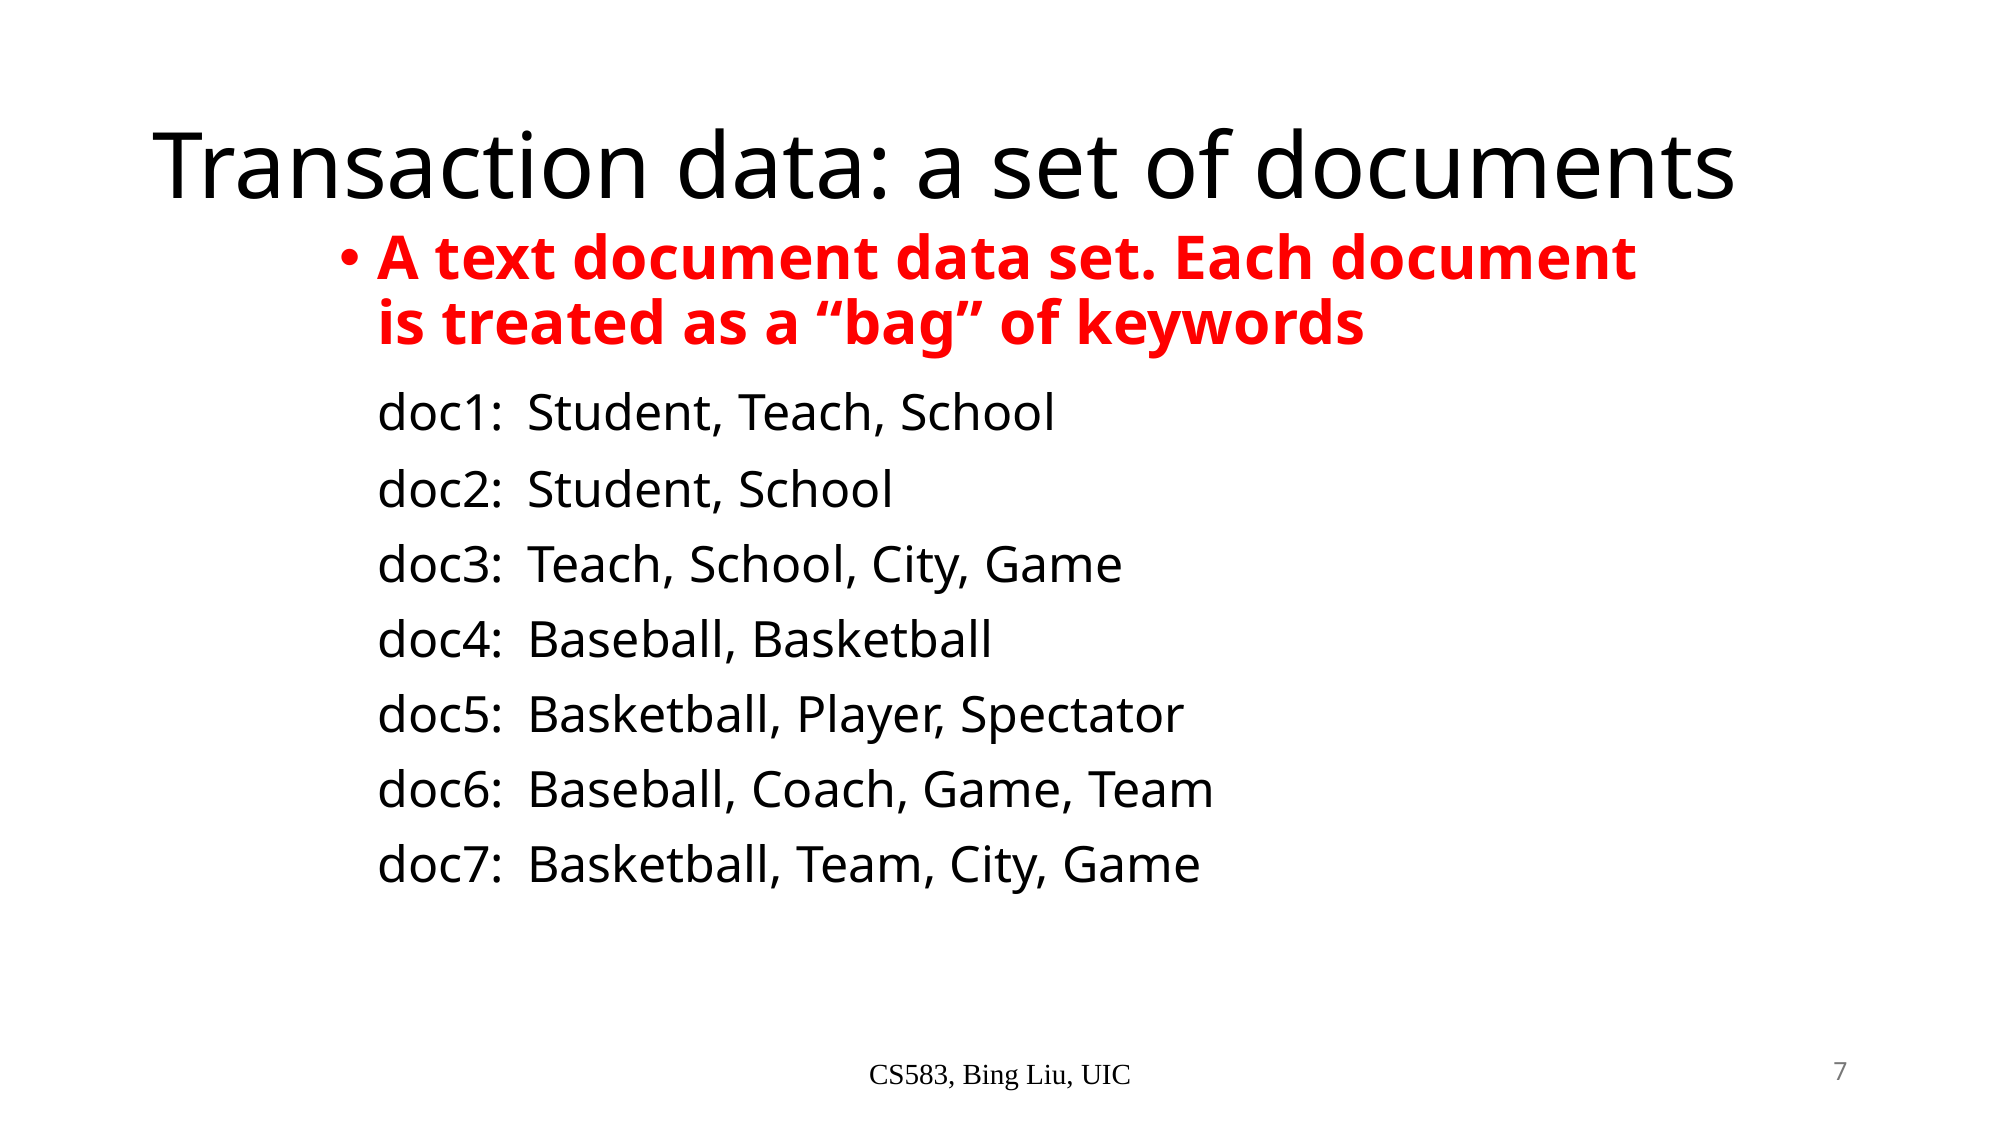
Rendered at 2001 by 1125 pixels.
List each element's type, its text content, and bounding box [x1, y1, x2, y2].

slide_number 7 [1412, 1042, 1863, 1103]
title Transaction data: a set of documents [137, 59, 1863, 278]
list A text document data set. Each document is treated as a “bag” of keywords doc1: Student, Teach, School doc2: Student, School doc3: Teach, School, City, Game doc4: Baseball, Basketball doc5: Basketball, Player, Spectator doc6: Baseball, Coach, Game, Team doc7: Basketball, Team, City, Game [324, 220, 1675, 1006]
footer CS583, Bing Liu, UIC [662, 1042, 1338, 1103]
